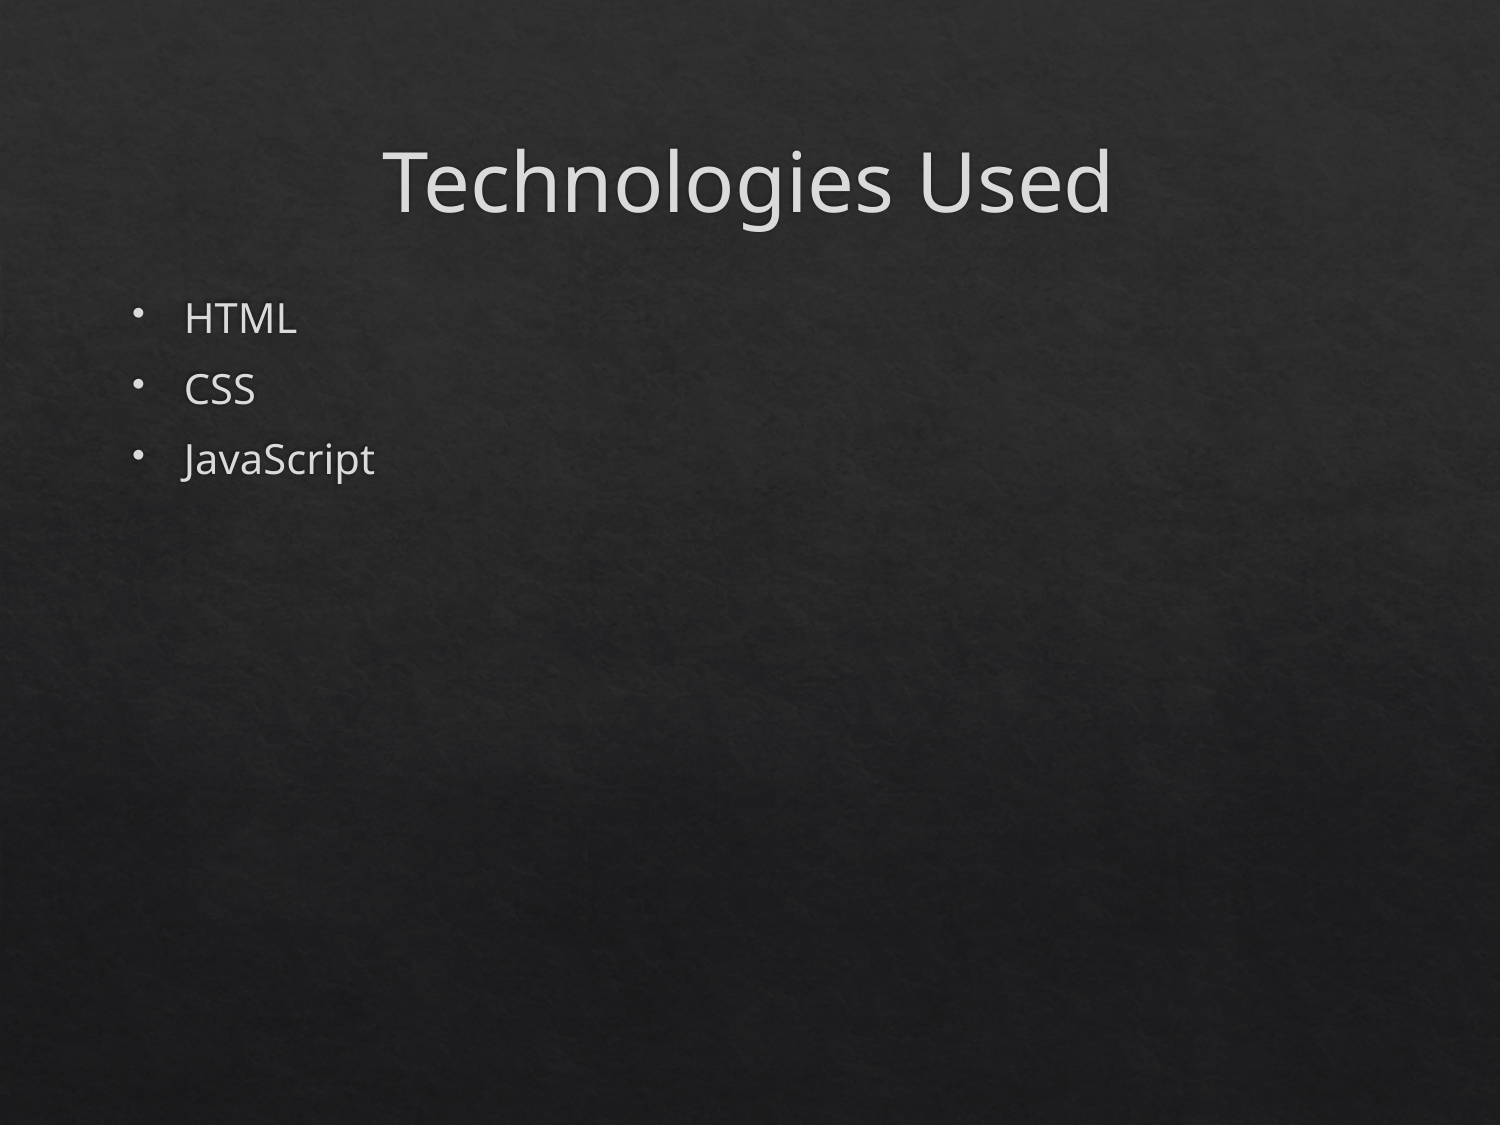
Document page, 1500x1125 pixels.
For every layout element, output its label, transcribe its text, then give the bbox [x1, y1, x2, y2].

list HTML CSS JavaScript [112, 284, 1387, 950]
title Technologies Used [112, 99, 1387, 260]
